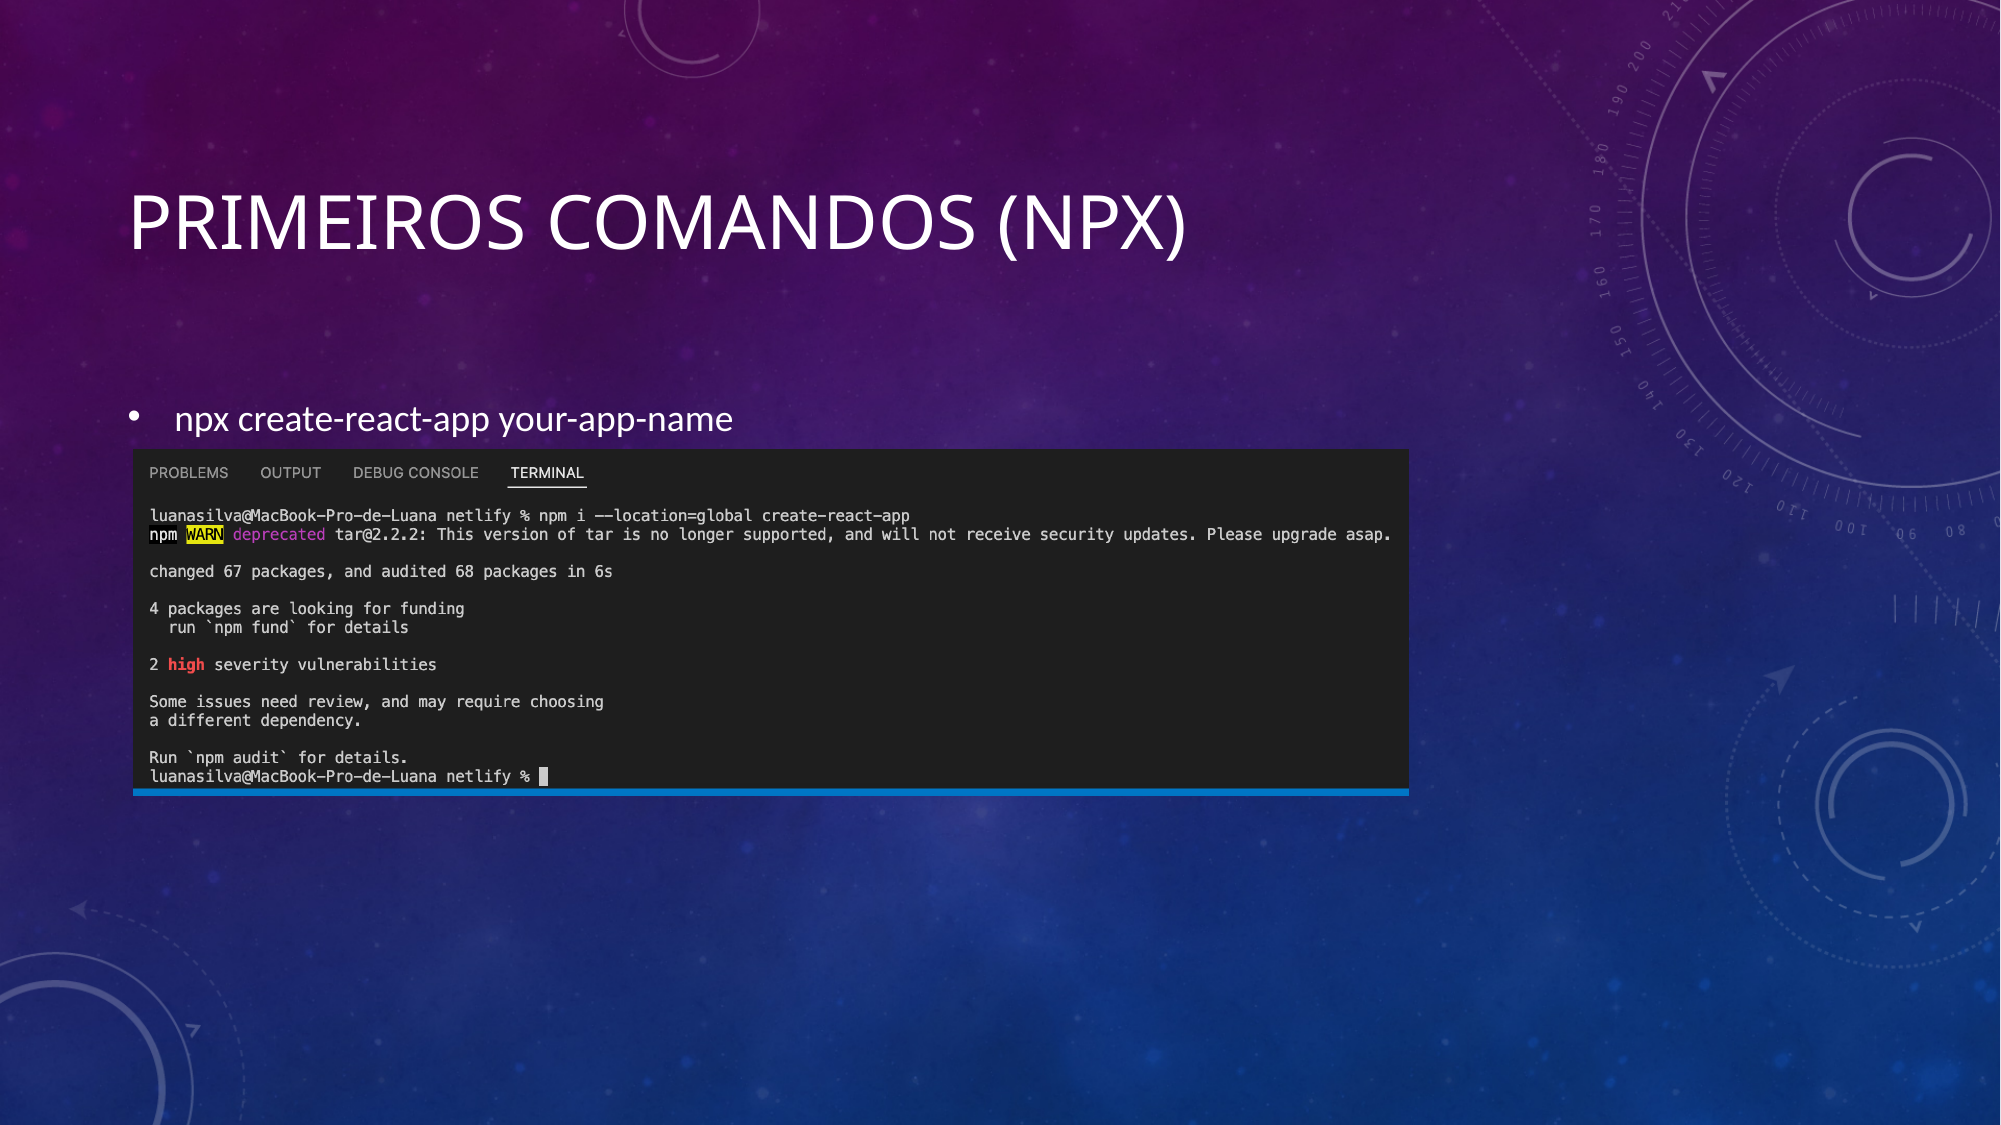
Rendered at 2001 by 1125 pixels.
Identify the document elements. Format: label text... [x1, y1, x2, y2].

title Primeiros comandos (npx) [112, 99, 1775, 339]
list npx create-react-app your-app-name [112, 351, 1775, 481]
picture [0, 0, 2001, 1125]
